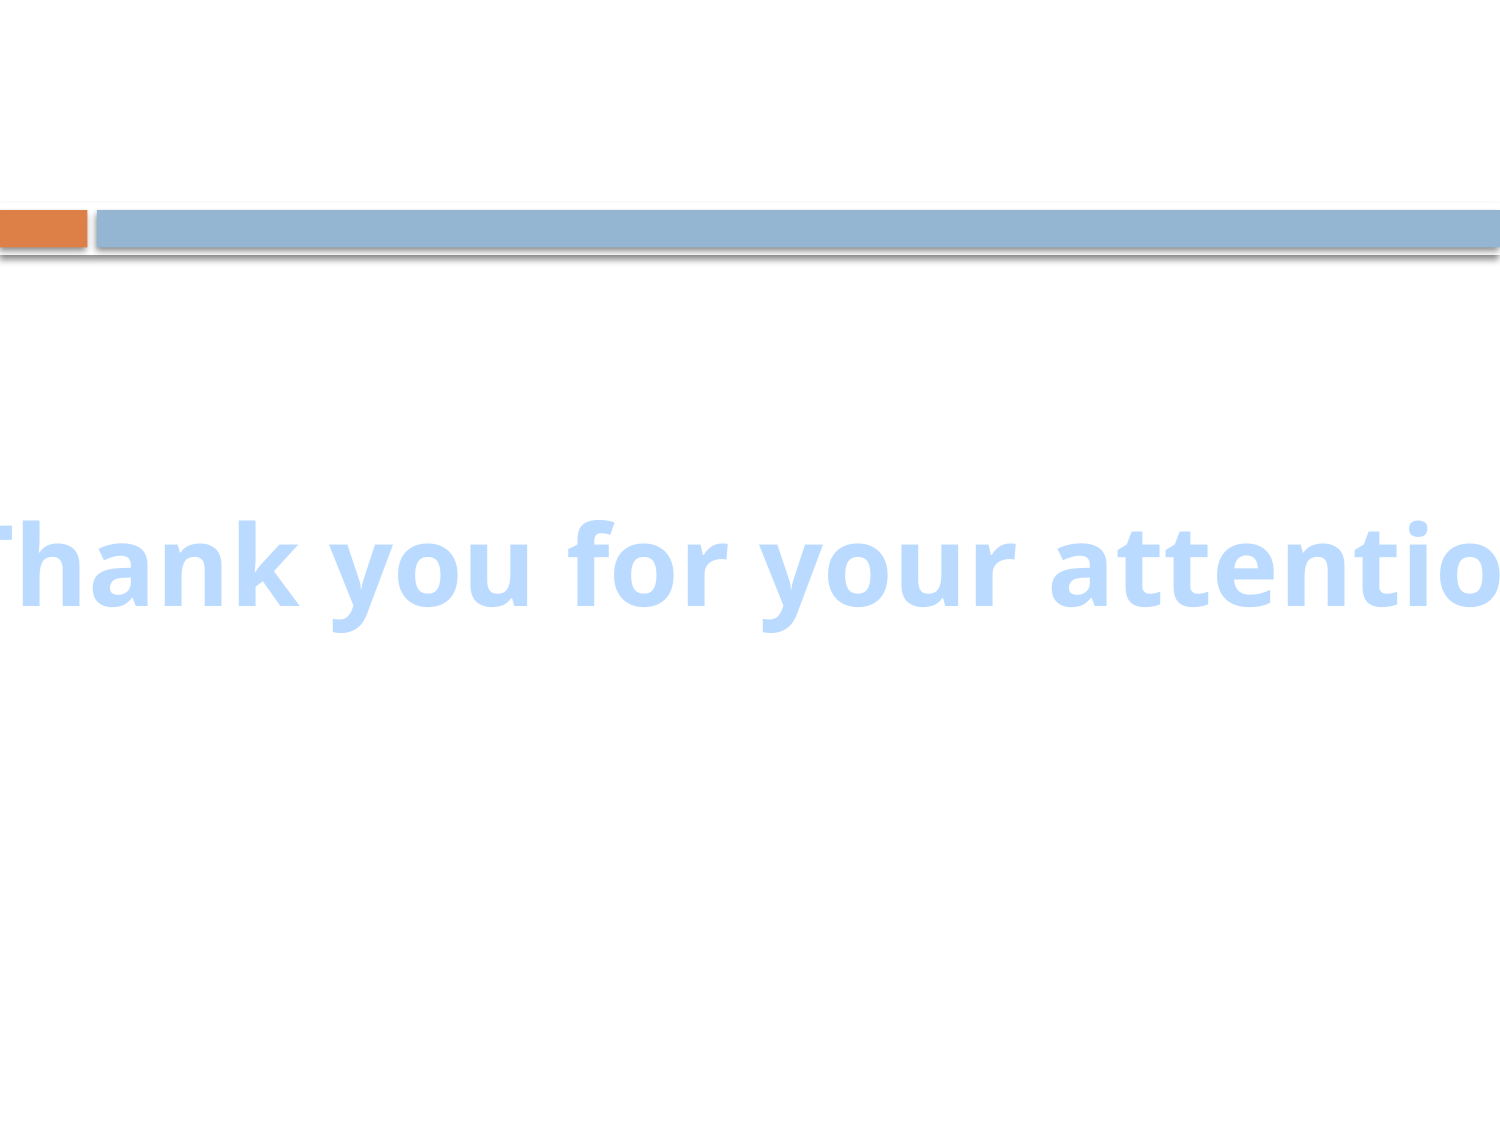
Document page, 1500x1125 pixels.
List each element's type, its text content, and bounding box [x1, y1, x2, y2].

text_box Thank you for your attention [0, 486, 1500, 637]
